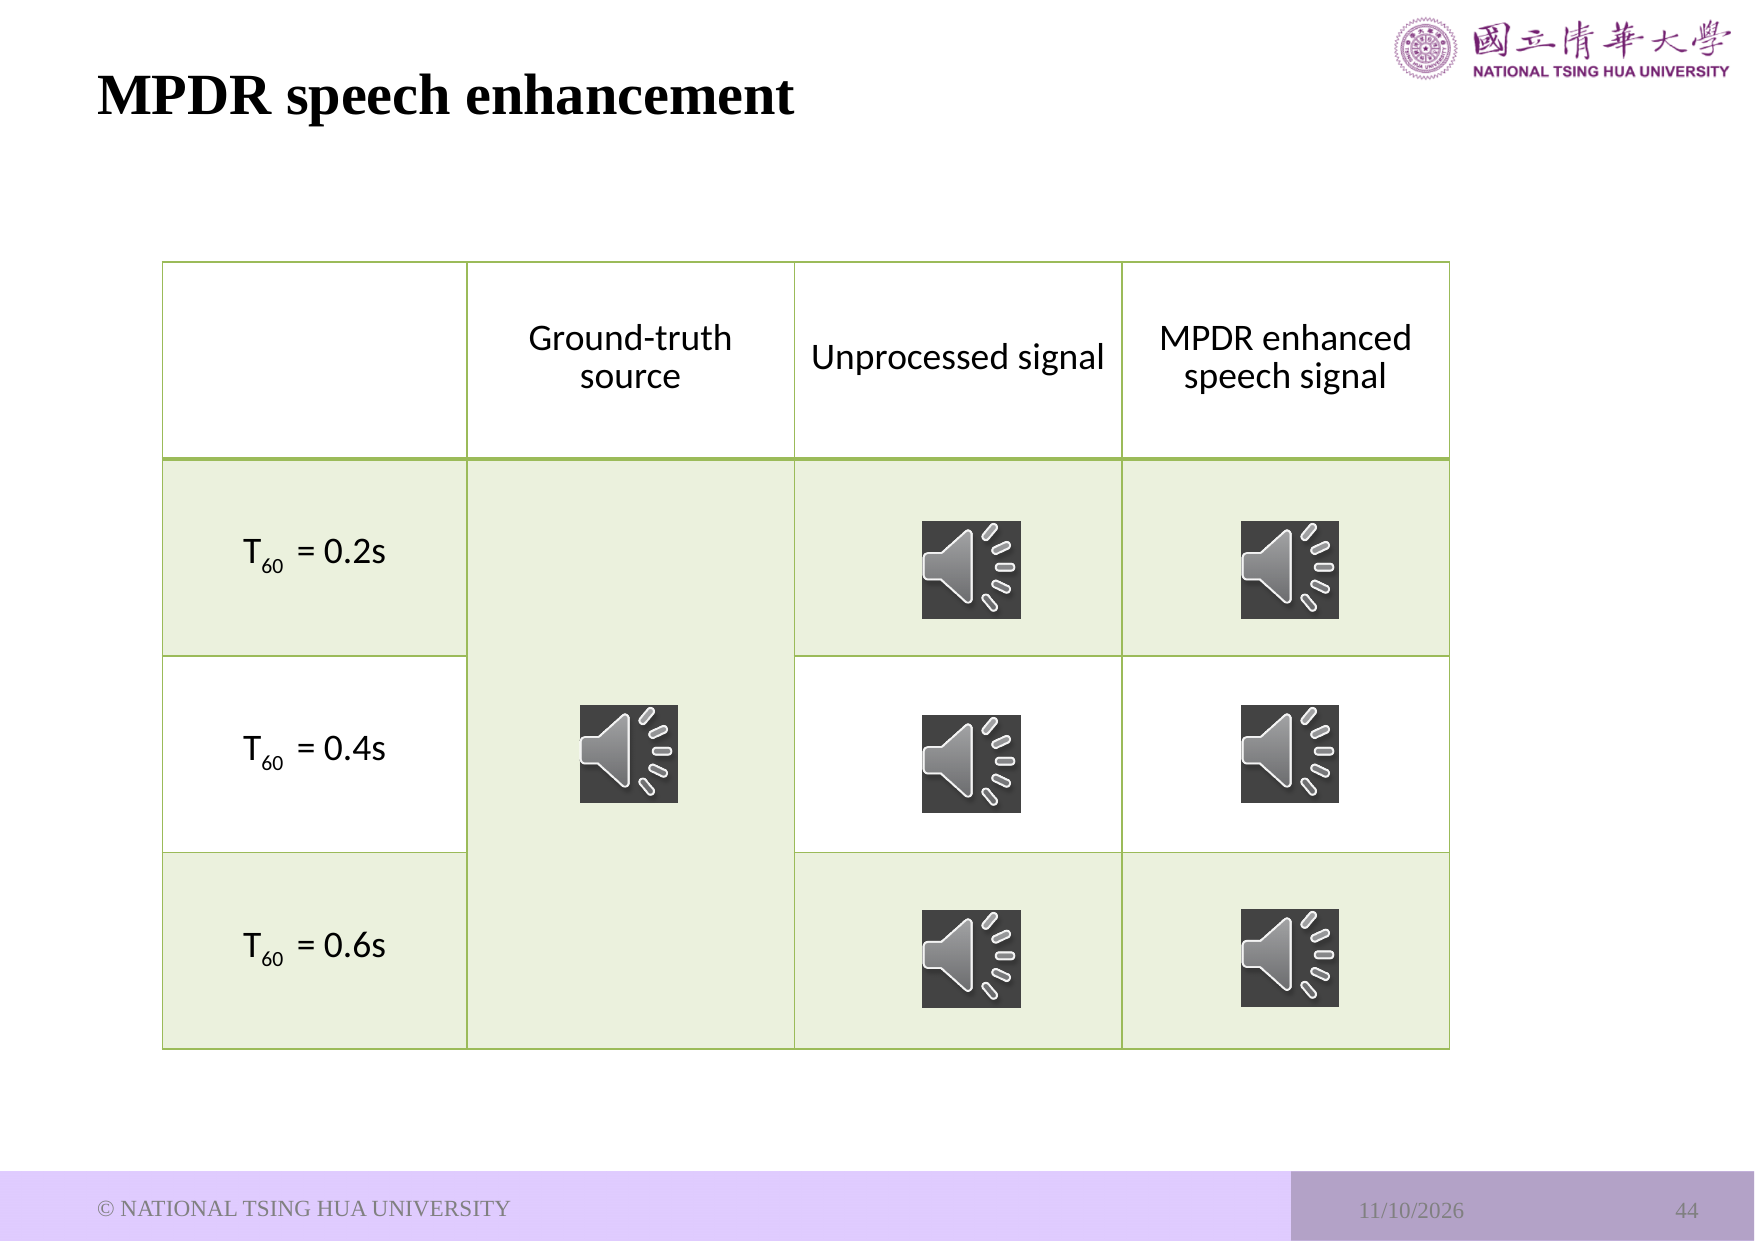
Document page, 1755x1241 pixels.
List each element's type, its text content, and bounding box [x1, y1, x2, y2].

picture [921, 713, 1022, 815]
picture [1239, 703, 1341, 805]
table_cell [468, 461, 794, 1048]
table_header Ground-truth source [468, 263, 794, 457]
table_header MPDR enhanced speech signal [1123, 263, 1449, 457]
table_cell [795, 853, 1121, 1048]
table_cell [1123, 657, 1449, 852]
slide_number 44 [1577, 1180, 1714, 1239]
picture [921, 519, 1022, 621]
picture [1388, 2, 1755, 95]
table_header [163, 263, 466, 457]
picture [1239, 519, 1341, 621]
table_cell [1123, 461, 1449, 655]
table_header Unprocessed signal [795, 263, 1121, 457]
table_cell [795, 657, 1121, 852]
table_cell T60 = 0.2s [163, 461, 466, 655]
picture [921, 908, 1022, 1009]
footer © NATIONAL TSING HUA UNIVERSITY [82, 1177, 562, 1236]
table_cell T60 = 0.4s [163, 657, 466, 852]
table_cell [1123, 853, 1449, 1048]
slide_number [1343, 1180, 1551, 1239]
picture [1239, 907, 1341, 1009]
title MPDR speech enhancement [82, 32, 1439, 137]
picture [0, 1171, 1291, 1241]
table_cell [795, 461, 1121, 655]
picture [578, 703, 679, 805]
table_cell T60 = 0.6s [163, 853, 466, 1048]
